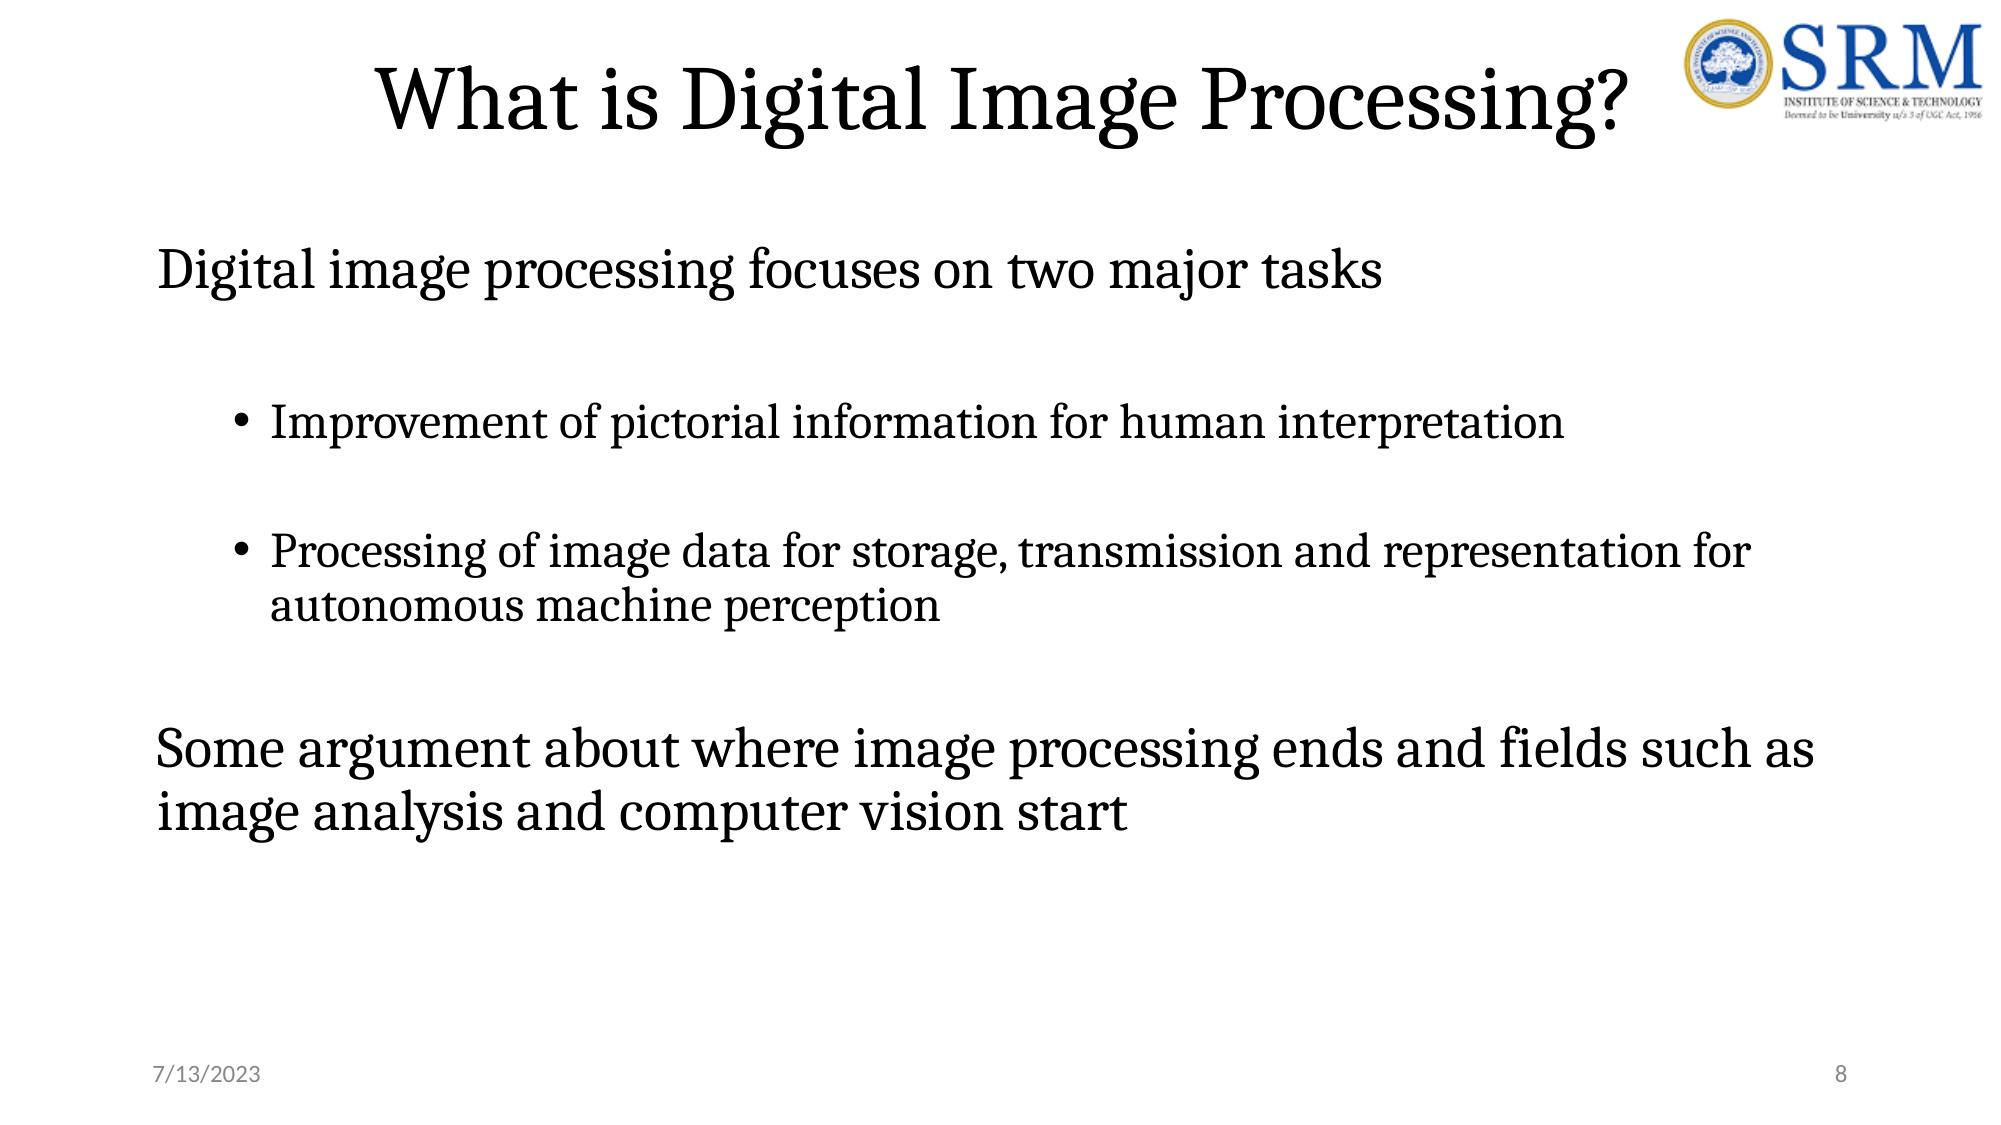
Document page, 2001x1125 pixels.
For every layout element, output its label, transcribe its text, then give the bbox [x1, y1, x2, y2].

title What is Digital Image Processing? [307, 0, 1703, 201]
picture [1703, 3, 2000, 131]
slide_number 8 [1412, 1042, 1863, 1103]
list Digital image processing focuses on two major tasks Improvement of pictorial information for human interpretation Processing of image data for storage, transmission and representation for autonomous machine perception Some argument about where image processing ends and fields such as image analysis and computer vision start [142, 230, 1868, 945]
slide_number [137, 1042, 588, 1103]
